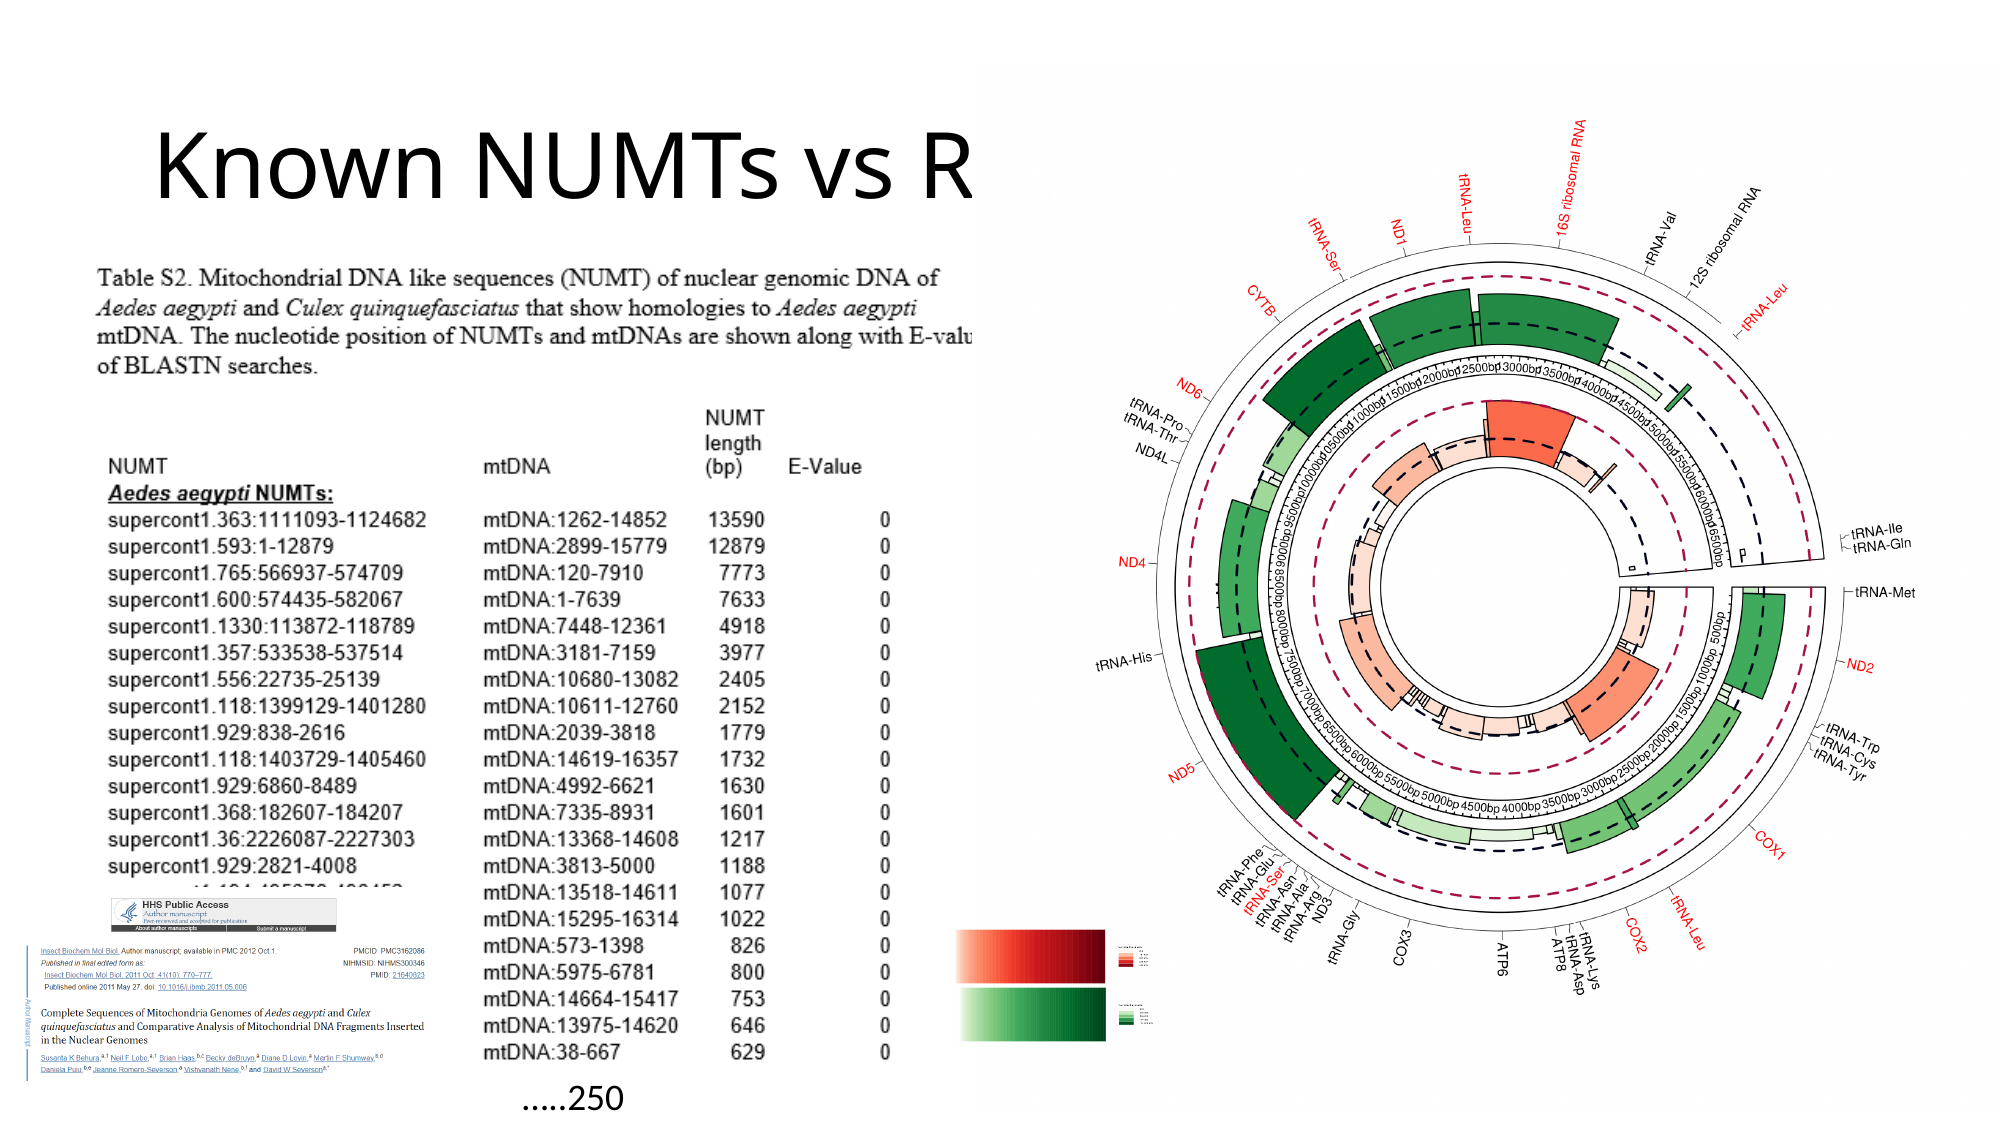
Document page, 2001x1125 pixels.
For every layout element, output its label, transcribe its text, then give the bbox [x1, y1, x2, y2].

text_box …..250 [507, 1066, 897, 1125]
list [20, 887, 432, 1081]
picture [88, 59, 2000, 1115]
title Known NUMTs vs RIL [137, 59, 972, 261]
